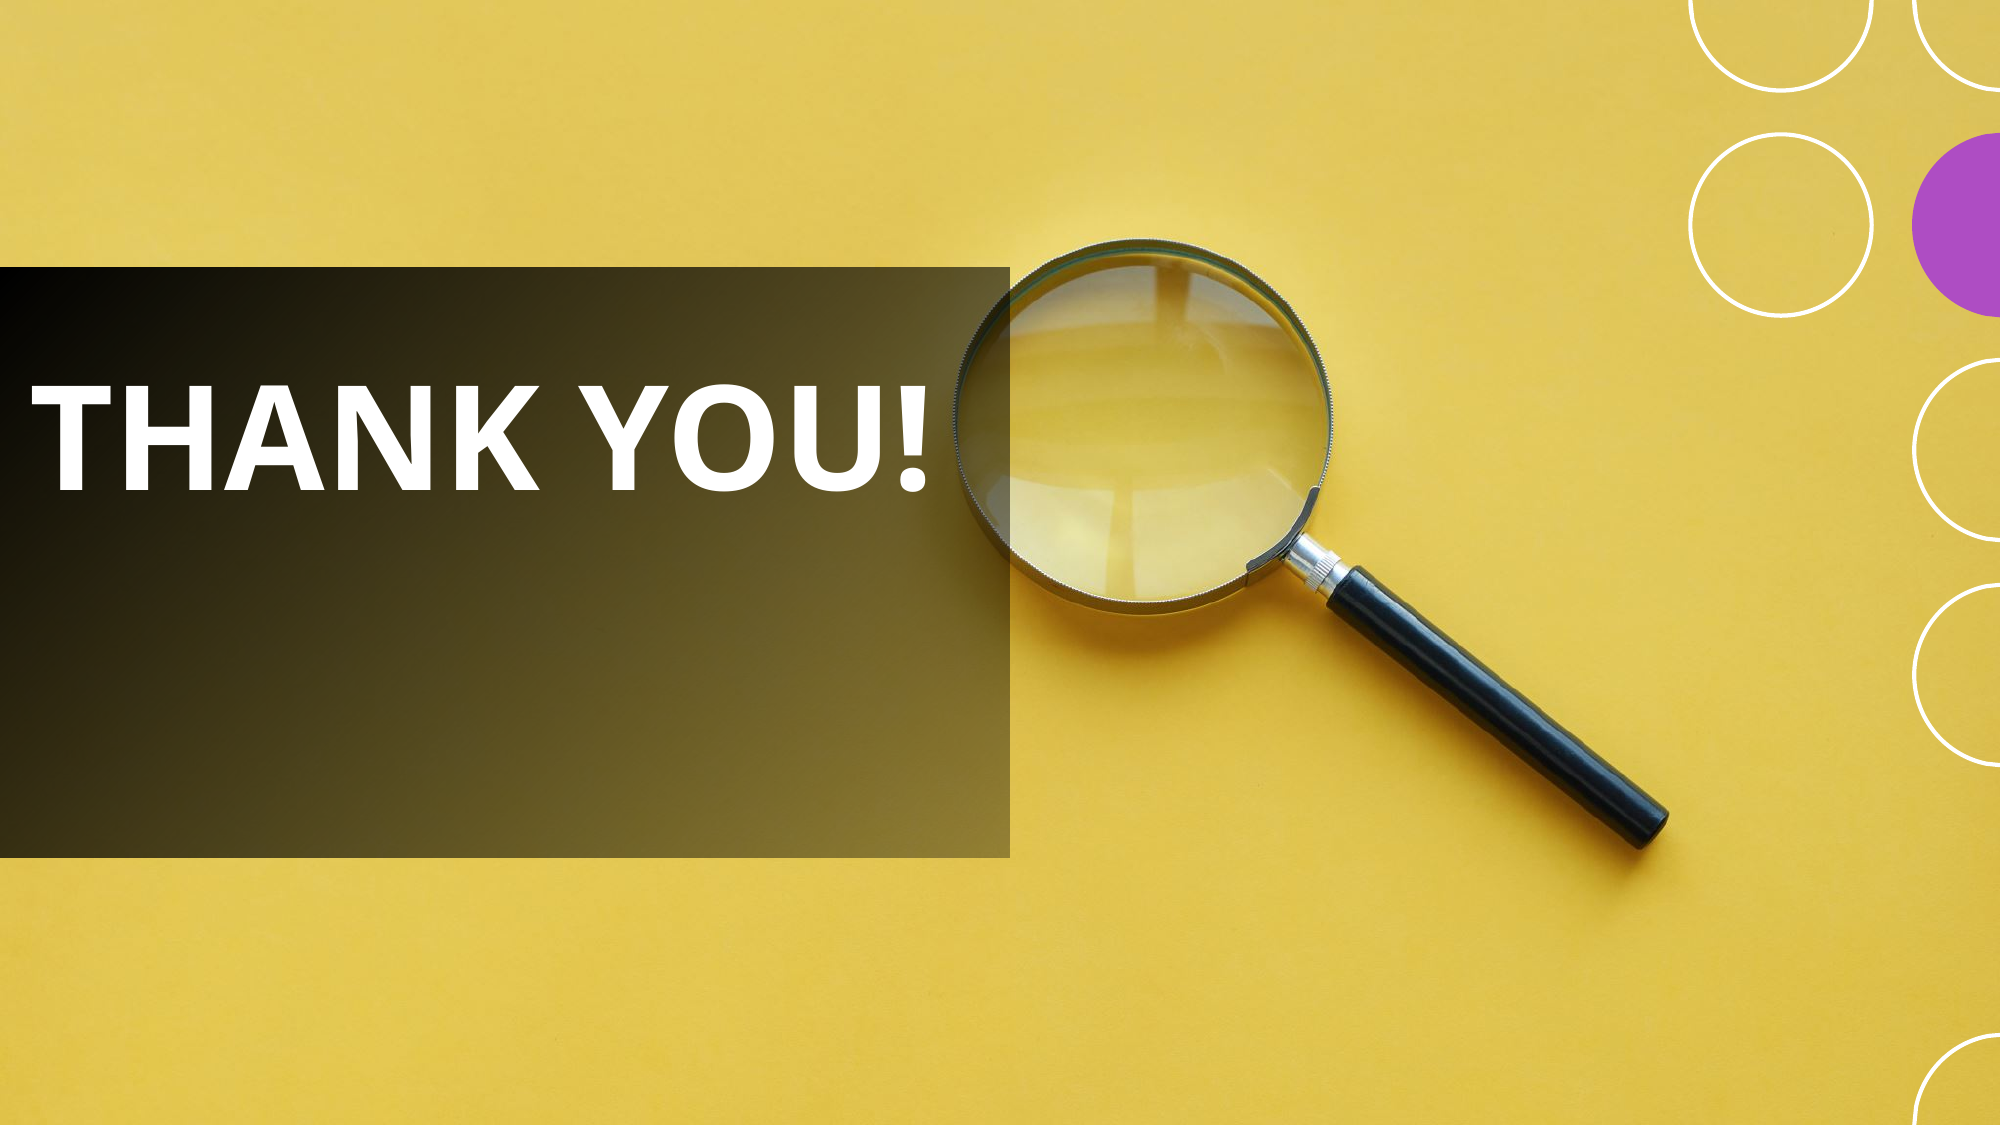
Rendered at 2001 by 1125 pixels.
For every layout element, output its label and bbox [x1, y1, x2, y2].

picture [0, 0, 1688, 1125]
text_box [1688, 0, 2000, 1125]
